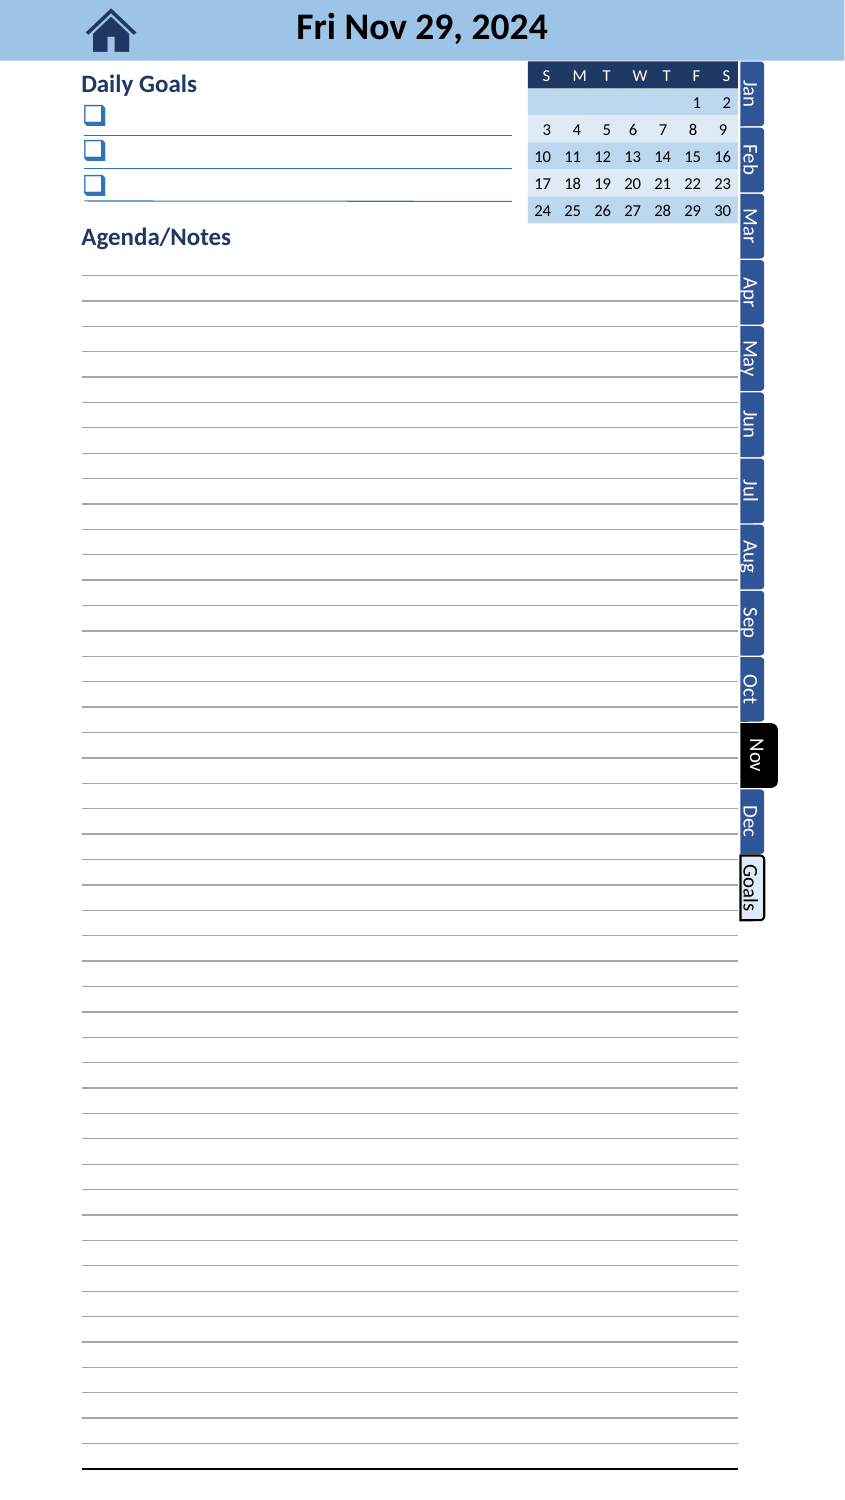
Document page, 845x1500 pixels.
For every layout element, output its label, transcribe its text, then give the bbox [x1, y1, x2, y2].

picture [82, 1, 140, 59]
list Fri Nov 29, 2024 [190, 0, 655, 61]
